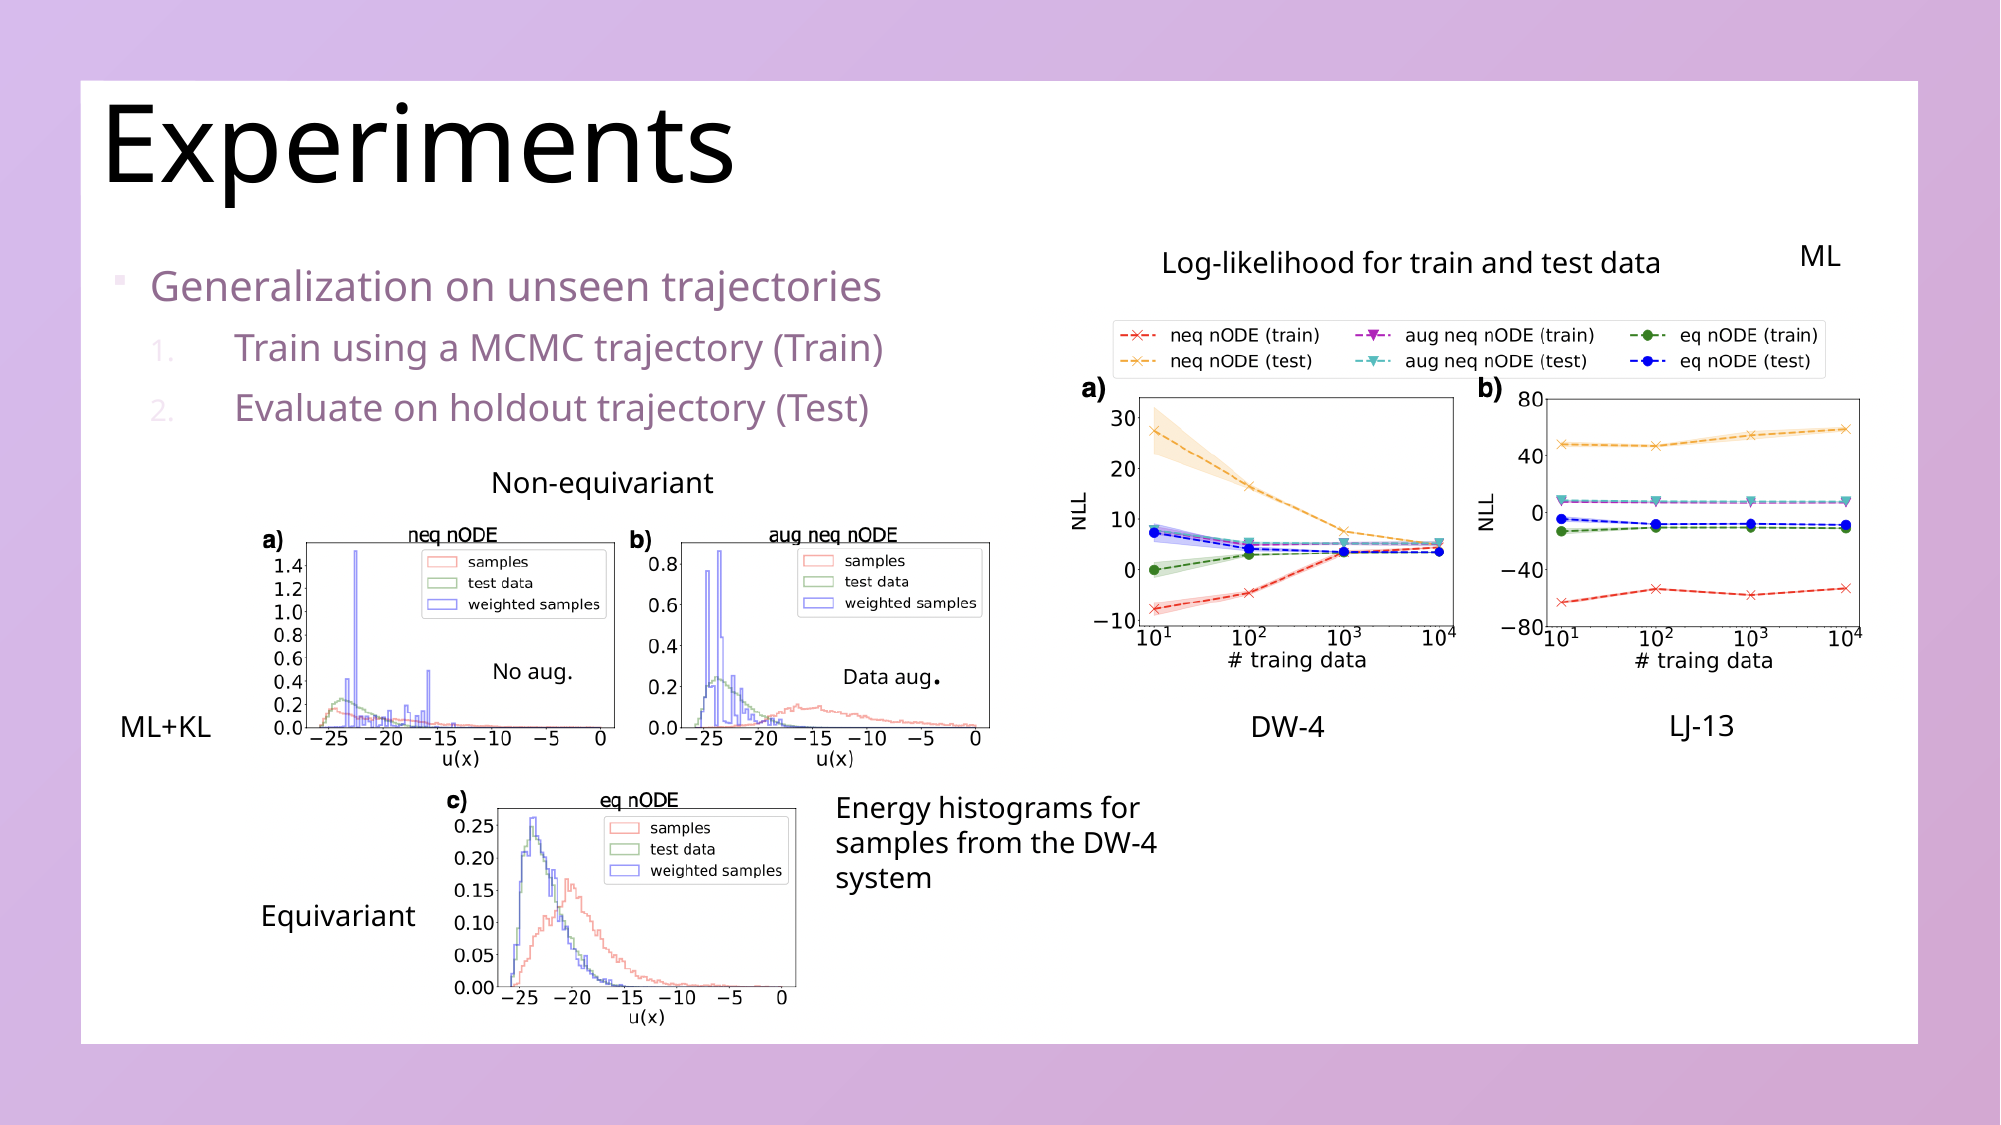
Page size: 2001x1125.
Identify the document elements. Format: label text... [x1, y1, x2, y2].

text_box Energy histograms for samples from the DW-4 system [1072, 782, 1180, 947]
text_box LJ-13 [1653, 701, 1785, 750]
text_box DW-4 [1235, 701, 1376, 751]
picture [245, 307, 1904, 1041]
text_box Log-likelihood for train and test data [1146, 236, 1689, 287]
text_box ML+KL [104, 700, 245, 751]
list Generalization on unseen trajectories Train using a MCMC trajectory (Train) Evaluate on holdout trajectory (Test) [59, 175, 1785, 832]
text_box Non-equivariant [476, 457, 798, 508]
title Experiments [84, 80, 910, 175]
text_box ML [1784, 229, 1879, 280]
